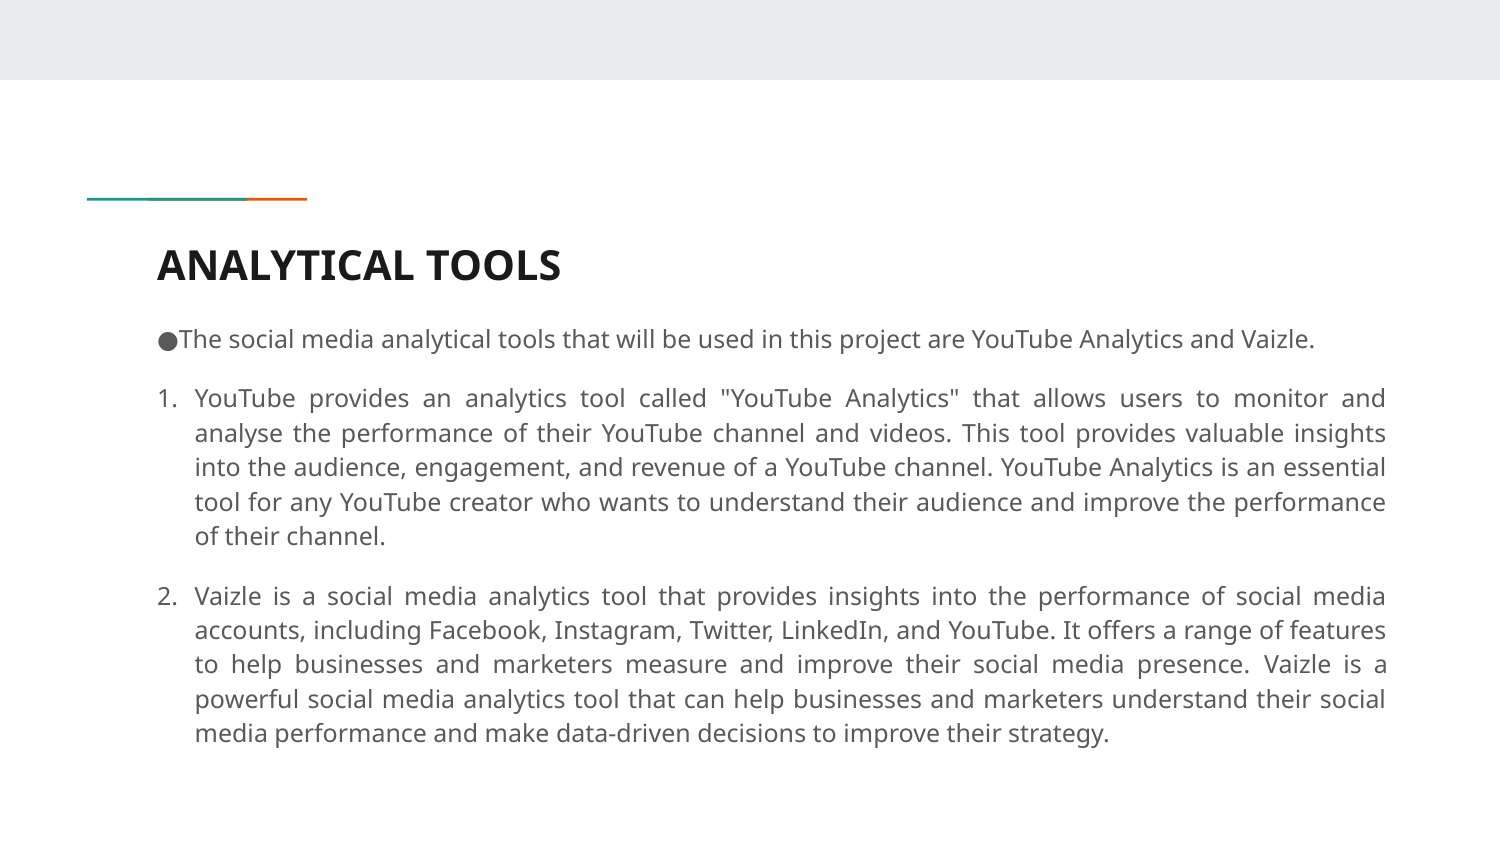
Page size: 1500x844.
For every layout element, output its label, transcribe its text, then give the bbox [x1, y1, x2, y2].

list The social media analytical tools that will be used in this project are YouTube Analytics and Vaizle. YouTube provides an analytics tool called "YouTube Analytics" that allows users to monitor and analyse the performance of their YouTube channel and videos. This tool provides valuable insights into the audience, engagement, and revenue of a YouTube channel. YouTube Analytics is an essential tool for any YouTube creator who wants to understand their audience and improve the performance of their channel. Vaizle is a social media analytics tool that provides insights into the performance of social media accounts, including Facebook, Instagram, Twitter, LinkedIn, and YouTube. It offers a range of features to help businesses and marketers measure and improve their social media presence. Vaizle is a powerful social media analytics tool that can help businesses and marketers understand their social media performance and make data-driven decisions to improve their strategy. [142, 304, 1404, 776]
title ANALYTICAL TOOLS [142, 216, 1404, 304]
